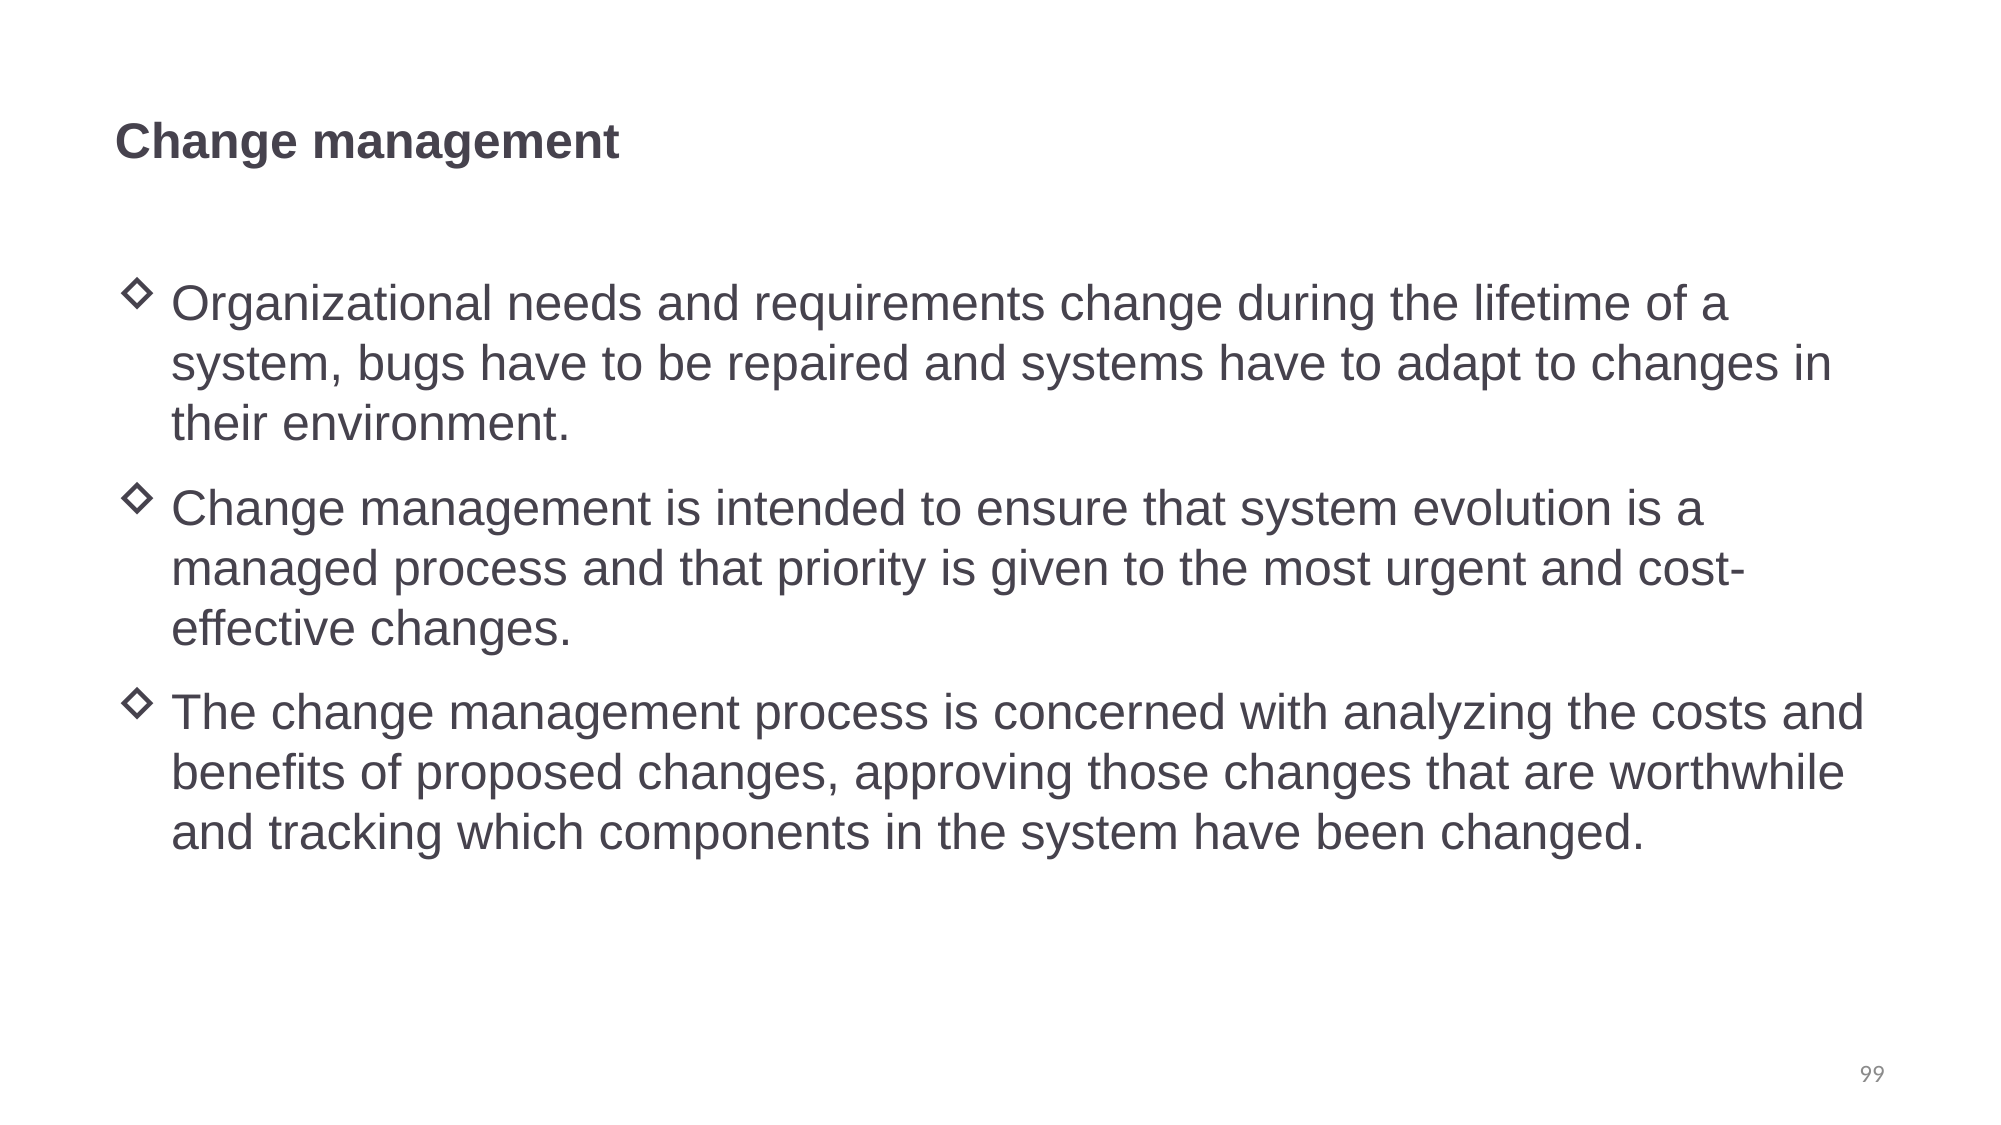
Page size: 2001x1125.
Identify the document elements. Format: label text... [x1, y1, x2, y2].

slide_number 99 [1433, 1042, 1900, 1103]
list Organizational needs and requirements change during the lifetime of a system, bugs have to be repaired and systems have to adapt to changes in their environment. Change management is intended to ensure that system evolution is a managed process and that priority is given to the most urgent and cost-effective changes. The change management process is concerned with analyzing the costs and benefits of proposed changes, approving those changes that are worthwhile and tracking which components in the system have been changed. [99, 262, 1900, 1005]
title Change management [99, 44, 1696, 233]
